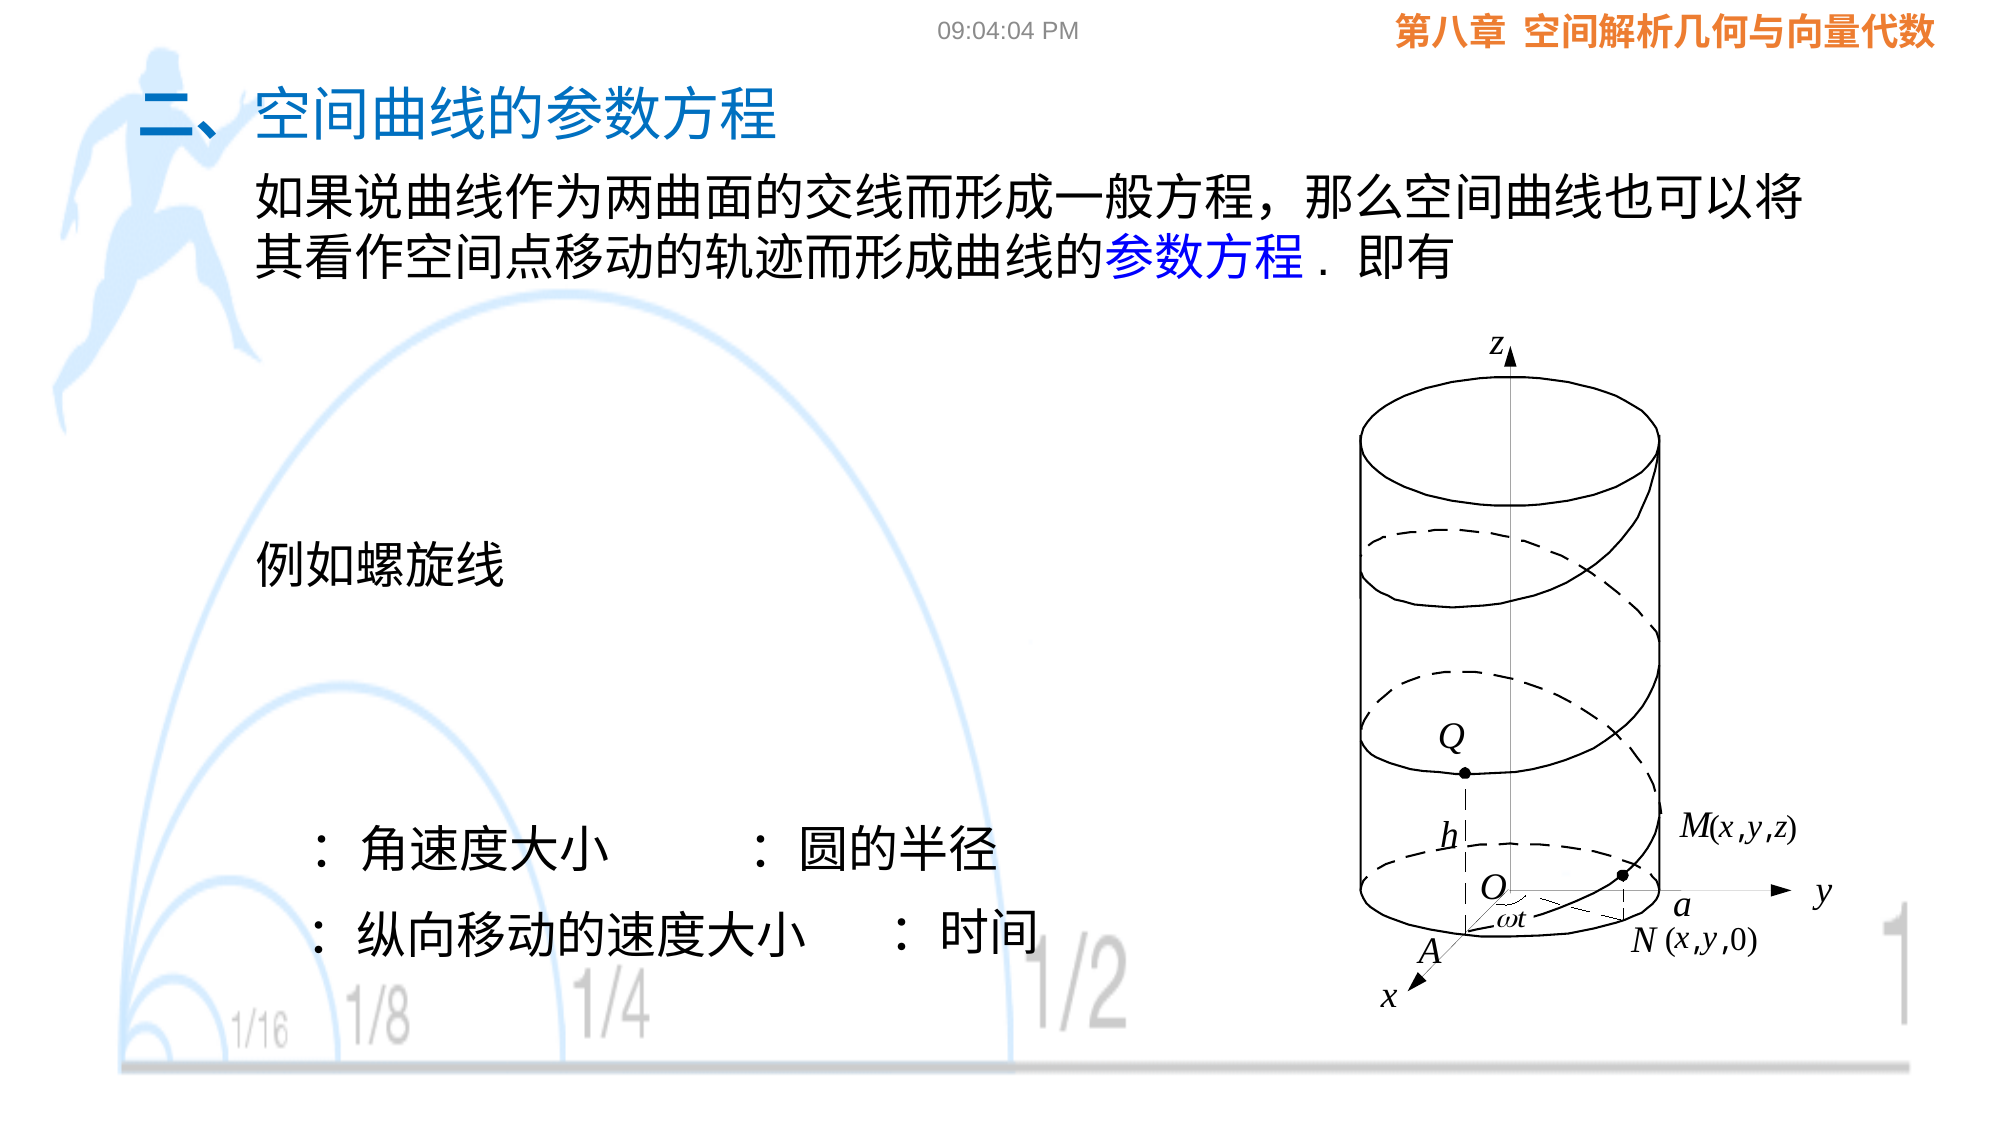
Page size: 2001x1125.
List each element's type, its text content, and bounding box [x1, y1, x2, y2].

text_box 例如螺旋线 [241, 526, 521, 601]
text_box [1360, 317, 1840, 1022]
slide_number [922, 0, 1102, 60]
text_box 如果说曲线作为两曲面的交线而形成一般方程，那么空间曲线也可以将其看作空间点移动的轨迹而形成曲线的参数方程. 即有 [239, 158, 1833, 293]
text_box 二、空间曲线的参数方程 [122, 60, 798, 173]
